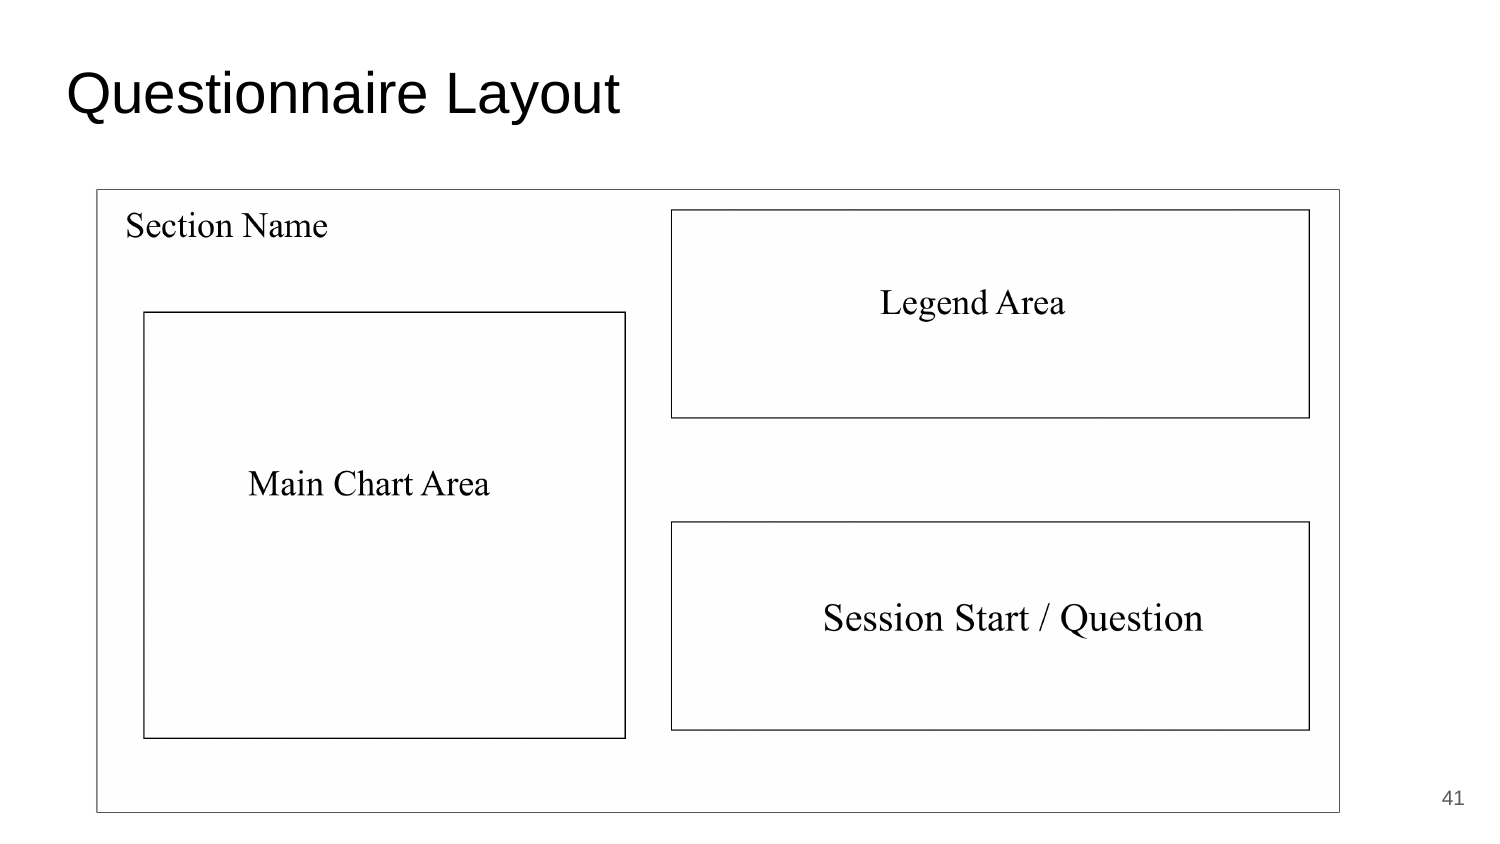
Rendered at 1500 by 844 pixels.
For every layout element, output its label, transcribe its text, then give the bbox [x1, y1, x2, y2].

slide_number 41 [1389, 764, 1480, 830]
title Questionnaire Layout [51, 39, 731, 134]
picture [93, 185, 1342, 815]
